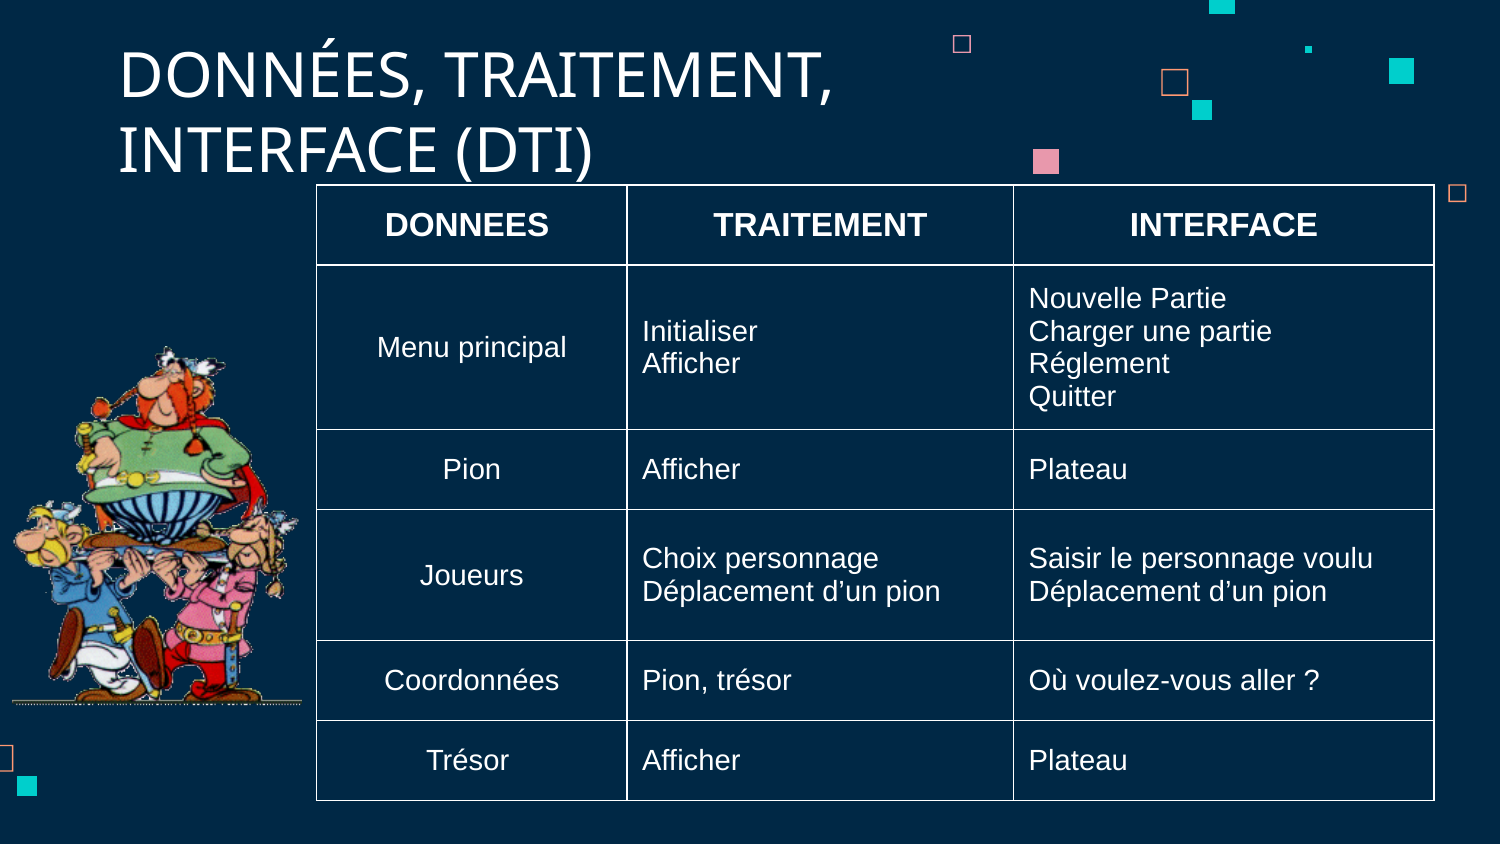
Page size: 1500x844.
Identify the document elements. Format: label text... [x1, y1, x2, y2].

table_cell Afficher [628, 721, 1013, 800]
table_cell Choix personnage Déplacement d’un pion [628, 510, 1013, 640]
table_cell Pion [317, 430, 626, 509]
table_cell Initialiser Afficher [628, 266, 1013, 429]
table_cell Pion, trésor [628, 641, 1013, 720]
table_cell Coordonnées [317, 641, 626, 720]
table_cell Trésor [317, 721, 626, 800]
table_cell Menu principal [317, 266, 626, 429]
table_cell Afficher [628, 430, 1013, 509]
title DONNÉES, TRAITEMENT, INTERFACE (DTI) [103, 22, 987, 200]
picture [11, 346, 302, 710]
table_cell Joueurs [317, 510, 626, 640]
table_cell Où voulez-vous aller ? [1014, 641, 1433, 720]
table_header DONNEES [317, 186, 626, 264]
table_cell Saisir le personnage voulu Déplacement d’un pion [1014, 510, 1433, 640]
table_cell Plateau [1014, 430, 1433, 509]
table_cell Plateau [1014, 721, 1433, 800]
table_header INTERFACE [1014, 186, 1433, 264]
table_header TRAITEMENT [628, 186, 1013, 264]
table_cell Nouvelle Partie Charger une partie Réglement Quitter [1014, 266, 1433, 429]
